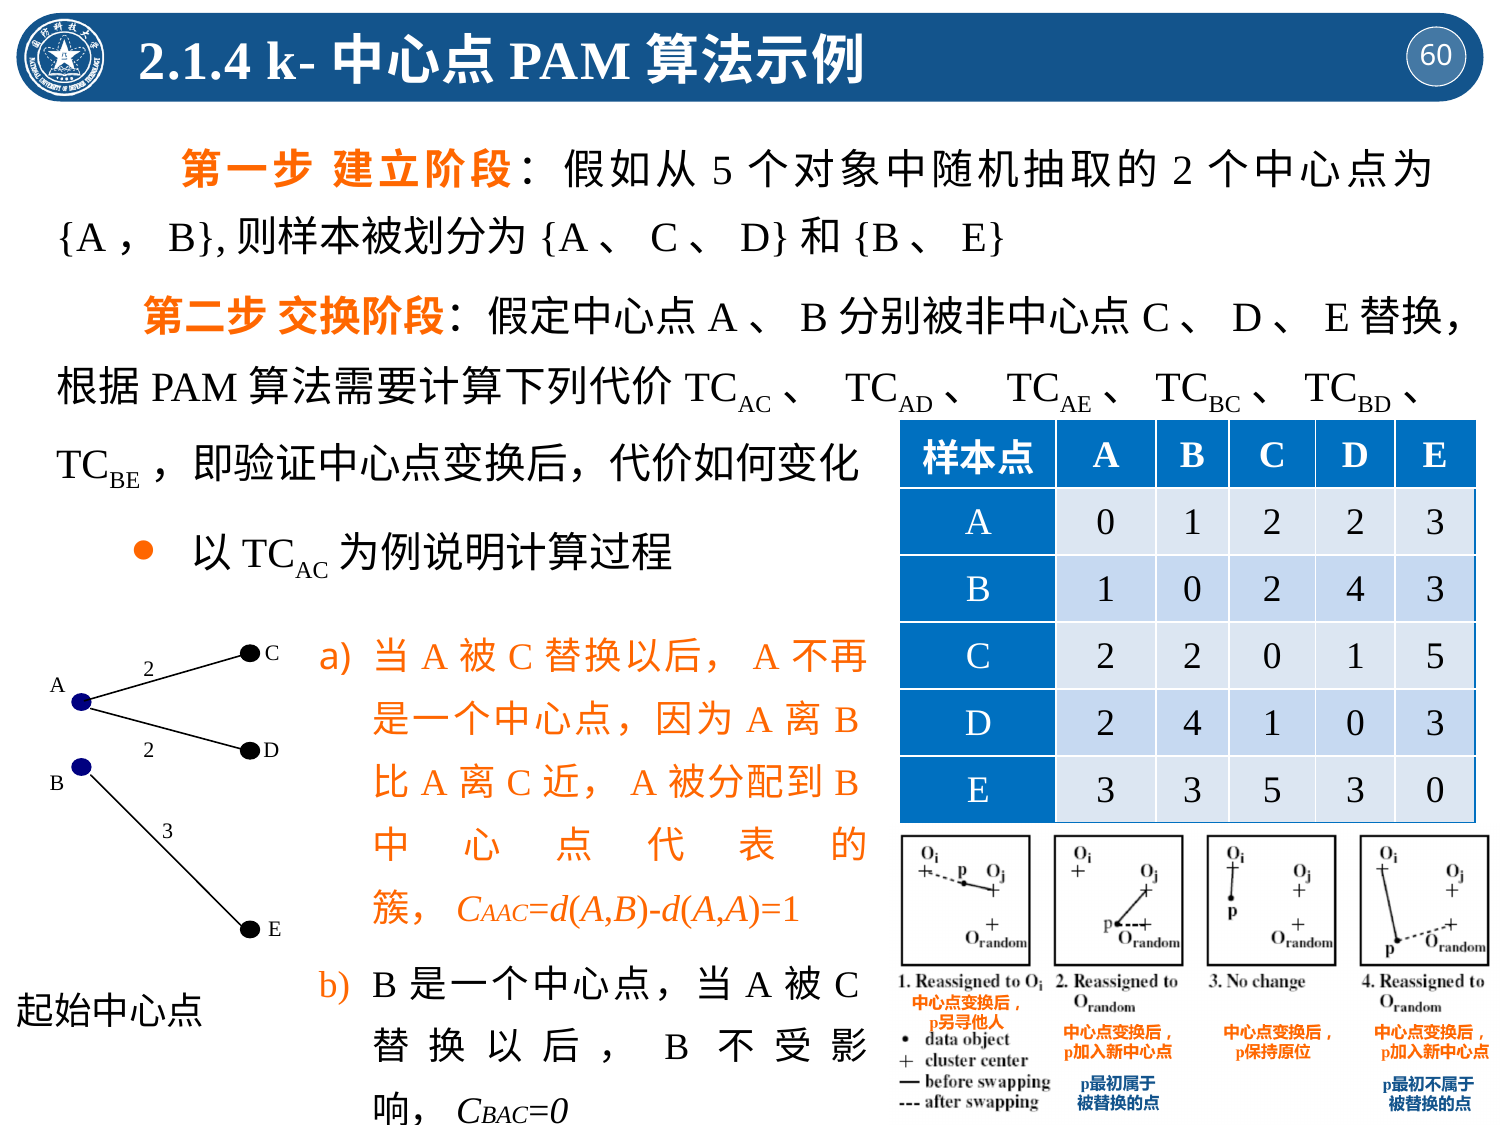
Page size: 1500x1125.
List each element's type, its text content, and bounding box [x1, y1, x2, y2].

text_box 起始中心点 [1, 979, 374, 1040]
table_cell B [902, 556, 1055, 621]
table_cell C [902, 623, 1055, 688]
table_cell 2 [1057, 690, 1155, 755]
table_cell D [902, 690, 1055, 755]
table_cell 0 [1396, 757, 1474, 821]
table_cell 0 [1230, 623, 1315, 688]
table_header E [1396, 422, 1474, 487]
table_cell 5 [1230, 757, 1315, 821]
picture [16, 9, 111, 104]
table_cell 5 [1396, 623, 1474, 688]
table_cell 3 [1396, 556, 1474, 621]
table_cell 2 [1230, 556, 1315, 621]
picture [888, 823, 1500, 1125]
table_cell 2 [1316, 489, 1394, 554]
table_cell E [902, 757, 1055, 821]
table_header B [1157, 422, 1228, 487]
table_cell 2 [1157, 623, 1228, 688]
table_header D [1316, 422, 1394, 487]
table_cell 1 [1057, 556, 1155, 621]
table_cell 4 [1316, 556, 1394, 621]
table_cell 0 [1157, 556, 1228, 621]
table_cell 3 [1057, 757, 1155, 821]
table_cell 1 [1230, 690, 1315, 755]
table_cell 1 [1157, 489, 1228, 554]
table_header A [1057, 422, 1155, 487]
title 2.1.4 k-中心点PAM算法示例 [124, 17, 1474, 221]
table_header C [1230, 422, 1315, 487]
table_cell 2 [1057, 623, 1155, 688]
table_cell A [902, 489, 1055, 554]
table_cell 3 [1157, 757, 1228, 821]
table_cell 0 [1057, 489, 1155, 554]
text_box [34, 612, 298, 953]
table_cell 3 [1396, 690, 1474, 755]
text_box 当A被C替换以后，A不再是一个中心点，因为A离B比A离C近，A被分配到B中心点代表的簇，CAAC=d(A,B)-d(A,A)=1 B是一个中心点，当A被C替换以后，B不受影响，CBAC=0 [304, 607, 883, 1125]
table_cell 3 [1316, 757, 1394, 821]
table_cell 4 [1157, 690, 1228, 755]
table_cell 3 [1396, 489, 1474, 554]
list 第一步 建立阶段：假如从5个对象中随机抽取的2个中心点为{A，B},则样本被划分为{A、C、D}和{B、E} 第二步 交换阶段：假定中心点A、B分别被非中心点C、D、E替换，根据PAM算法需要计算下列代价TCAC、 TCAD、 TCAE、TCBC、TCBD、 TCBE，即验证中心点变换后，代价如何变化 以TCAC为例说明计算过程 [41, 117, 1459, 771]
table_cell 1 [1316, 623, 1394, 688]
table_header 样本点 [902, 422, 1055, 487]
table_cell 0 [1316, 690, 1394, 755]
table_cell 2 [1230, 489, 1315, 554]
